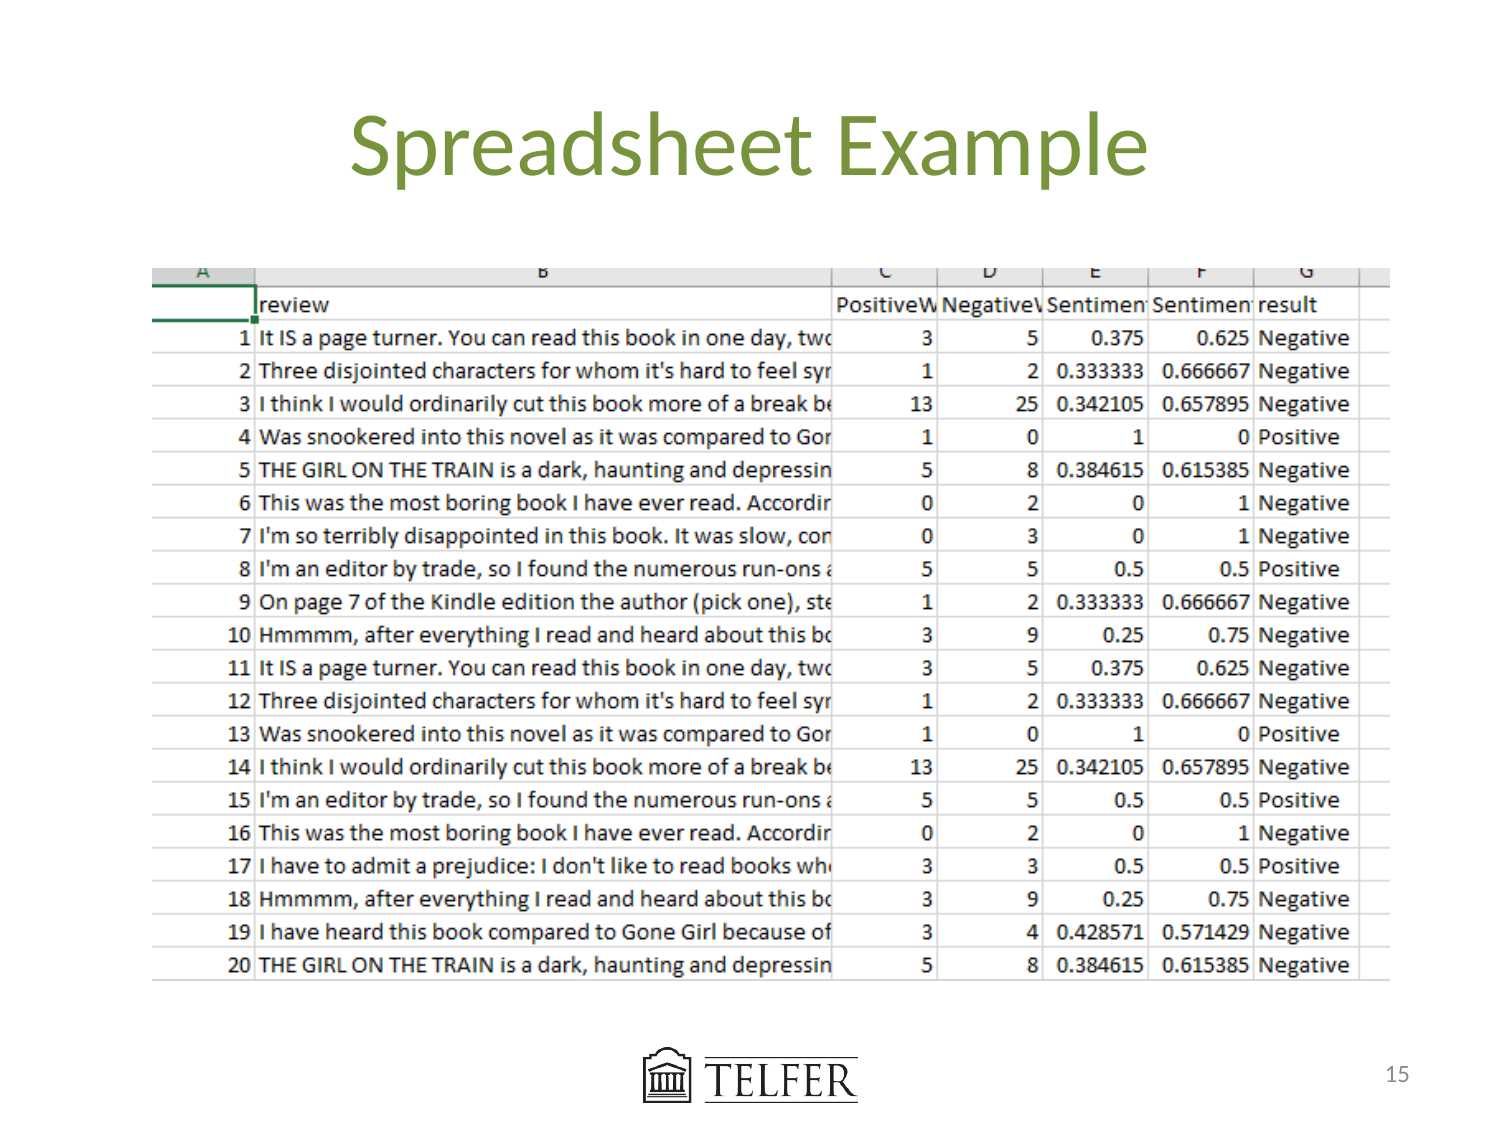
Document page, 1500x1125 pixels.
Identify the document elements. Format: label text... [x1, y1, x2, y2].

picture [643, 1047, 858, 1103]
slide_number 15 [1074, 1042, 1425, 1103]
title Spreadsheet Example [75, 45, 1425, 233]
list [151, 268, 1390, 981]
